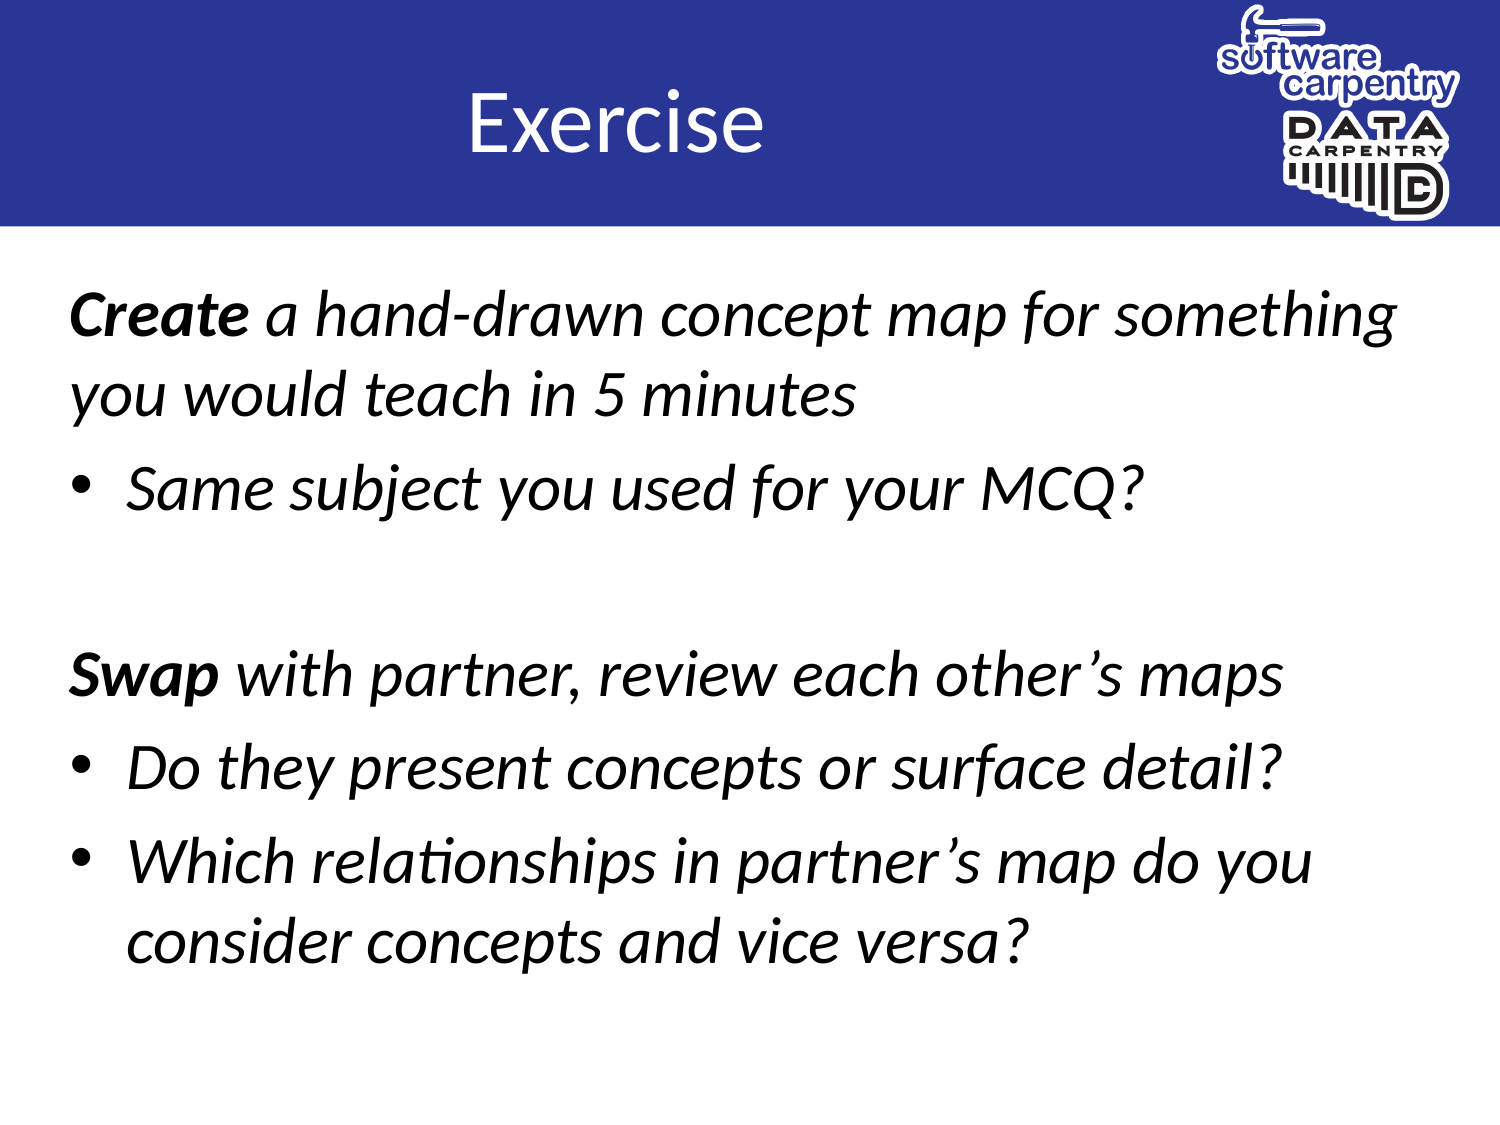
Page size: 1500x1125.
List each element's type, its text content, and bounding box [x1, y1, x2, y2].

picture [1216, 3, 1461, 224]
title Exercise [51, 21, 1182, 210]
list Create a hand-drawn concept map for something you would teach in 5 minutes Same subject you used for your MCQ? Swap with partner, review each other’s maps Do they present concepts or surface detail? Which relationships in partner’s map do you consider concepts and vice versa? [54, 262, 1425, 1035]
